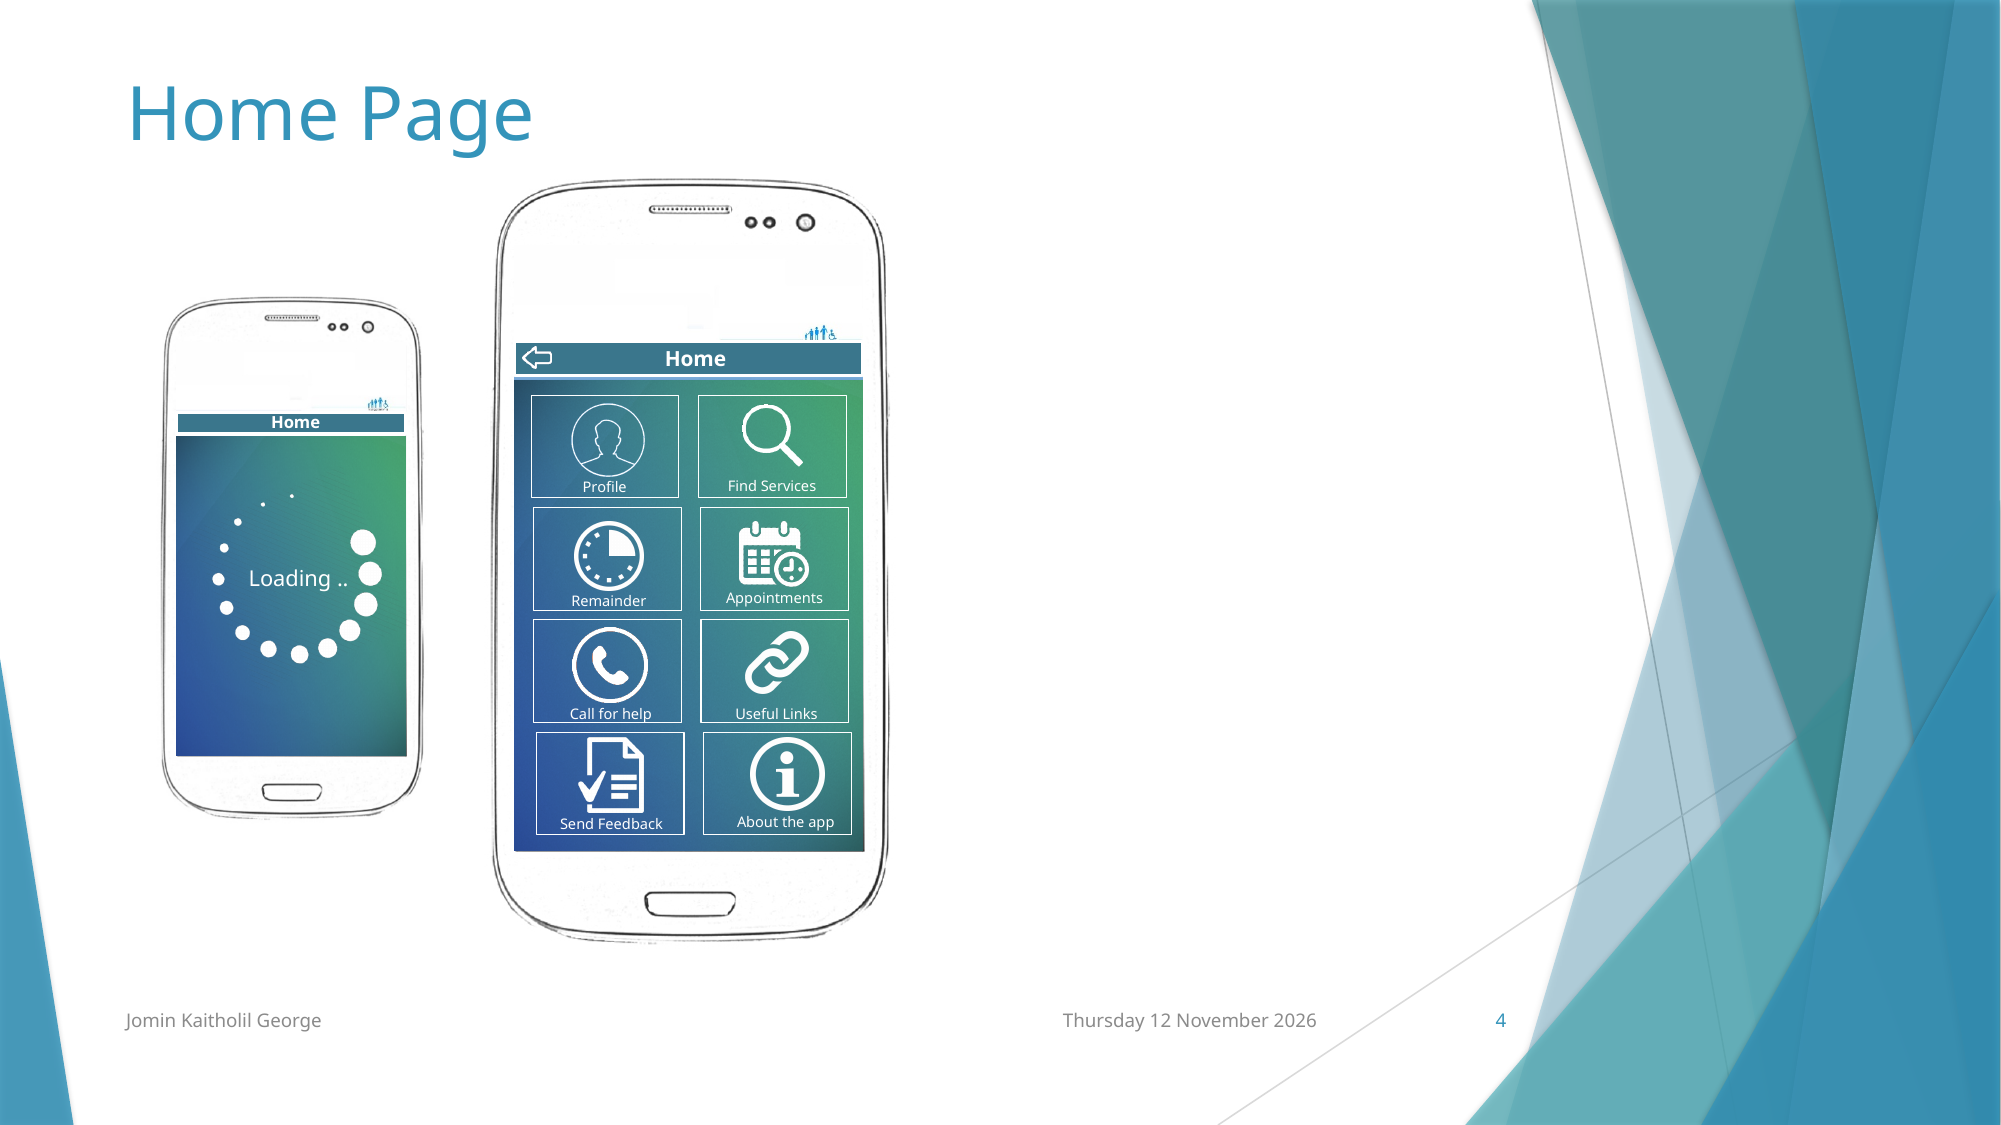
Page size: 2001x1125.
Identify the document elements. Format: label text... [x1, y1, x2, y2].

slide_number 4 [1409, 991, 1522, 1051]
title Home Page [111, 57, 1522, 171]
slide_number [1145, 991, 1332, 1051]
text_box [142, 290, 437, 828]
footer Jomin Kaitholil George [111, 991, 1145, 1051]
picture [463, 169, 909, 956]
